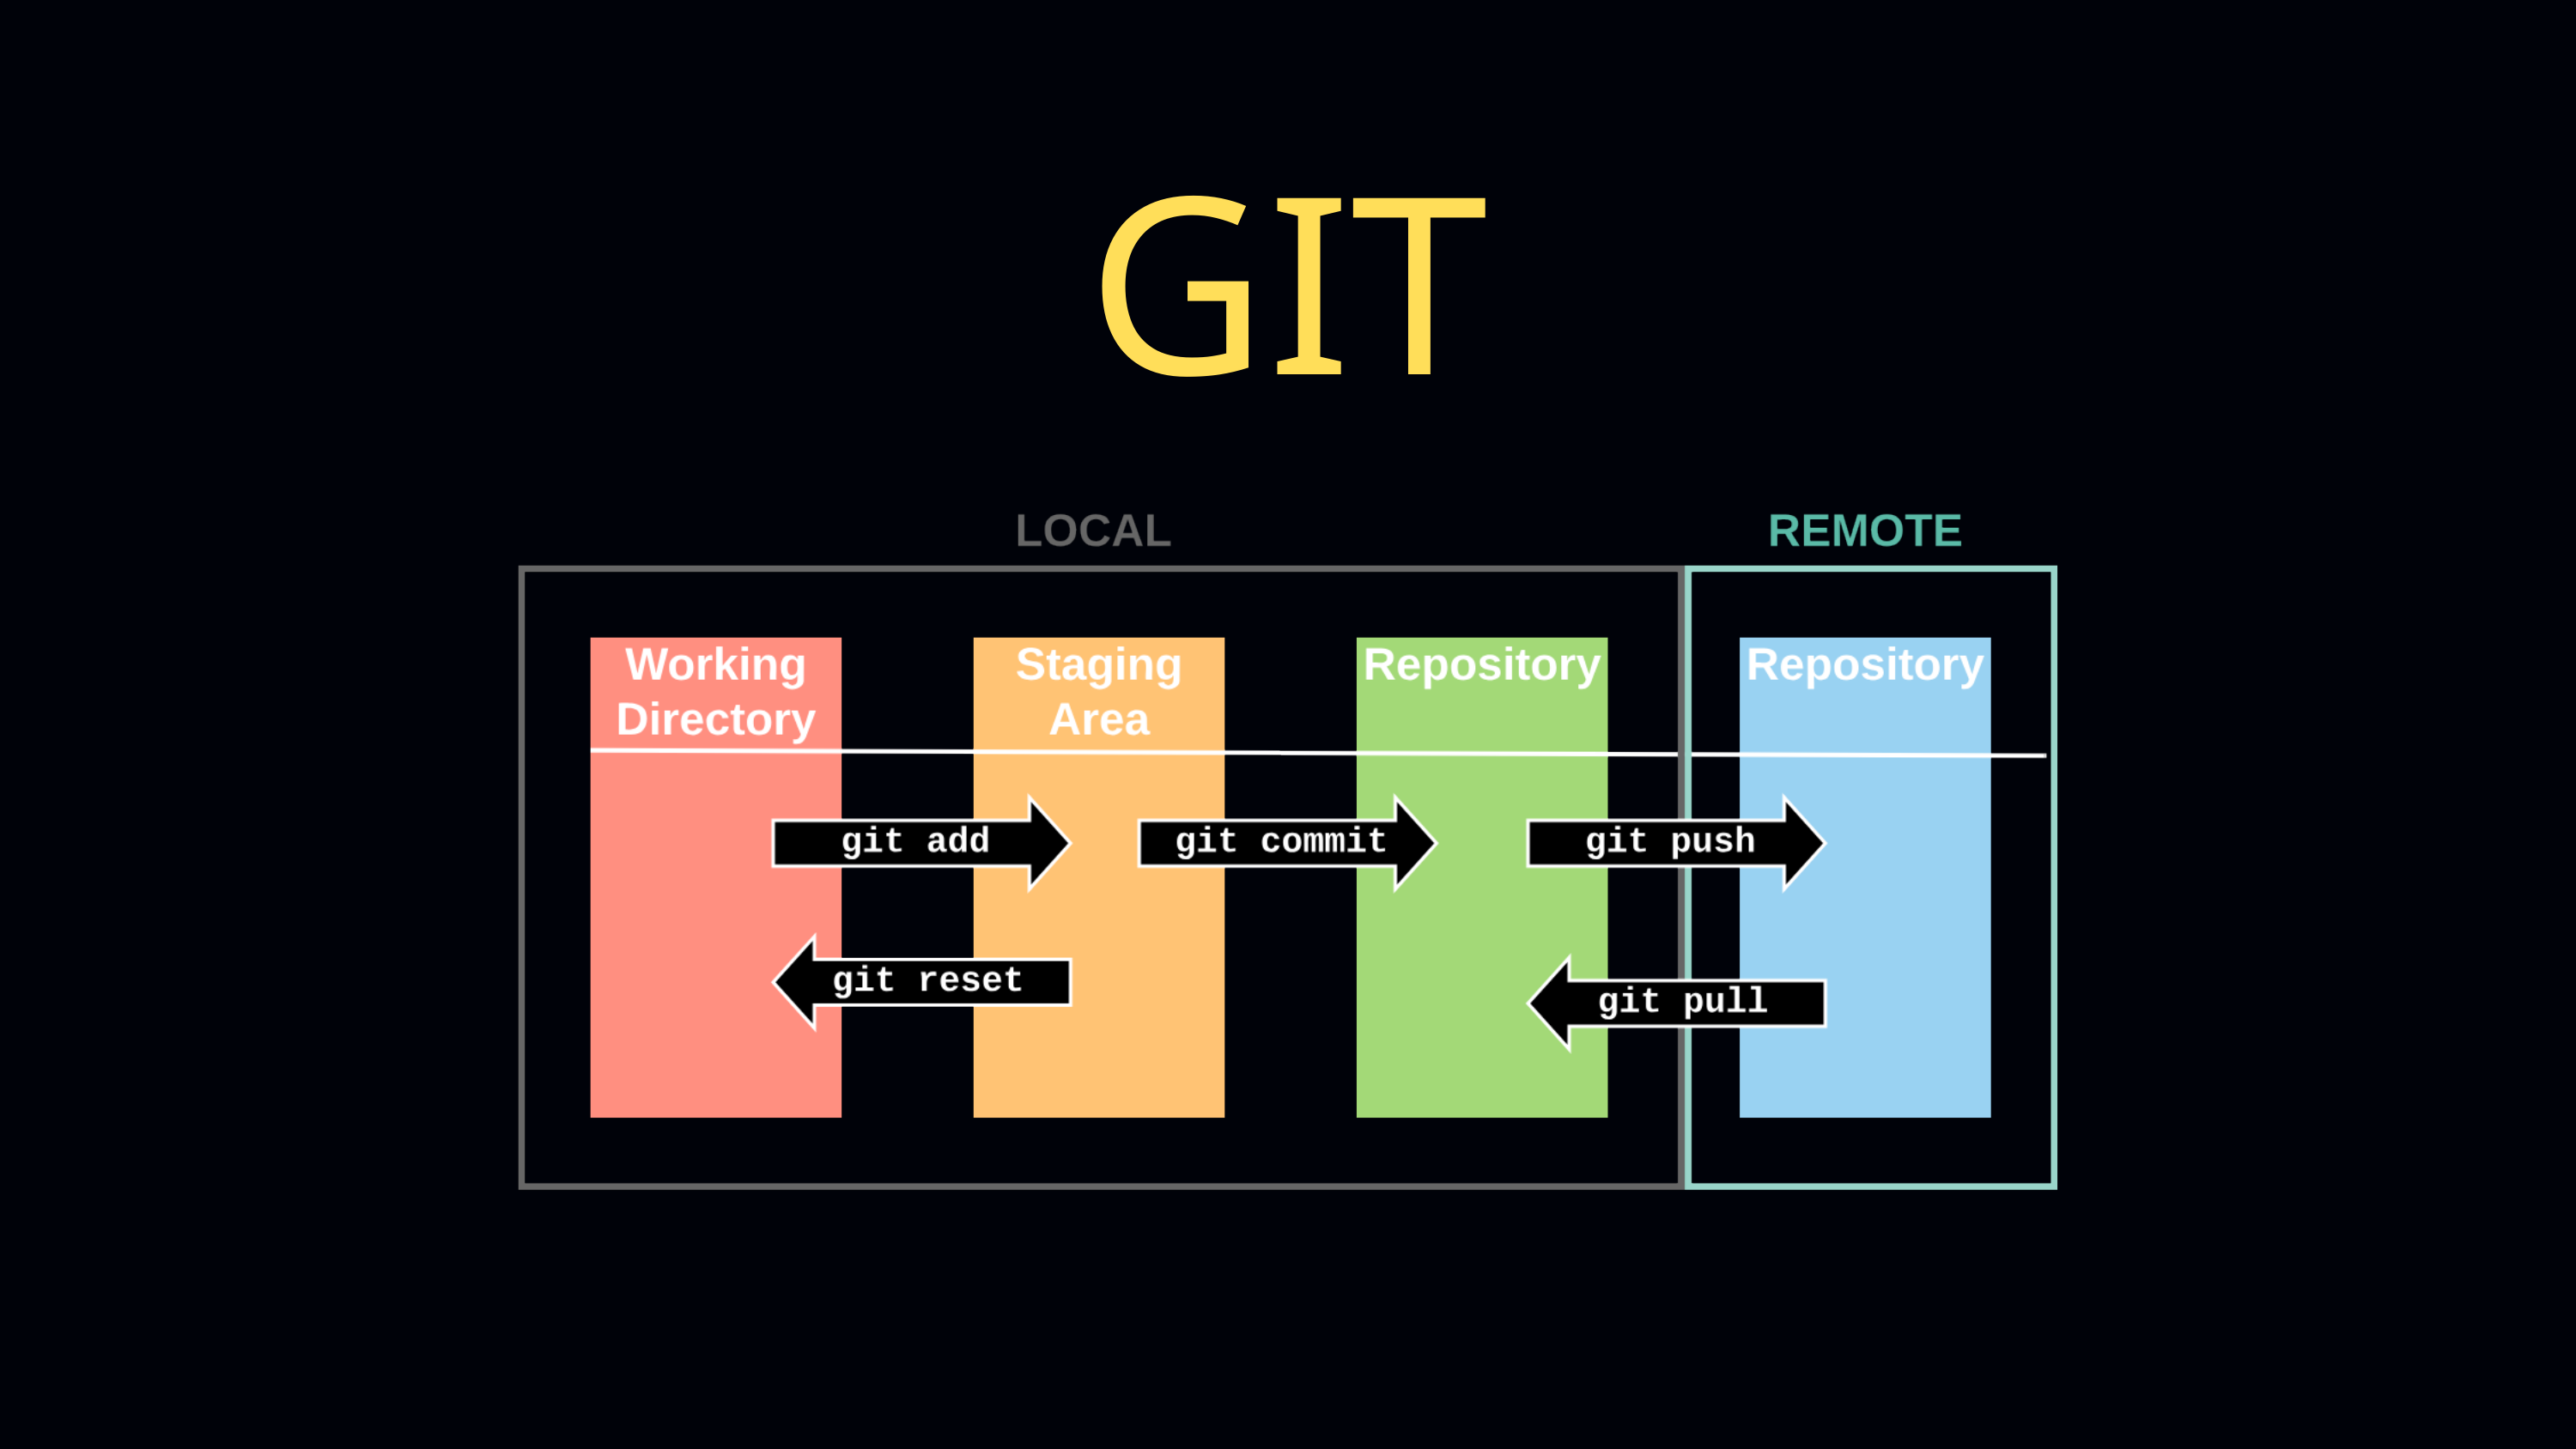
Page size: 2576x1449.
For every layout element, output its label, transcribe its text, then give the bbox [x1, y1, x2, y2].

text_box GIT [295, 252, 2281, 424]
picture [499, 476, 2077, 1210]
